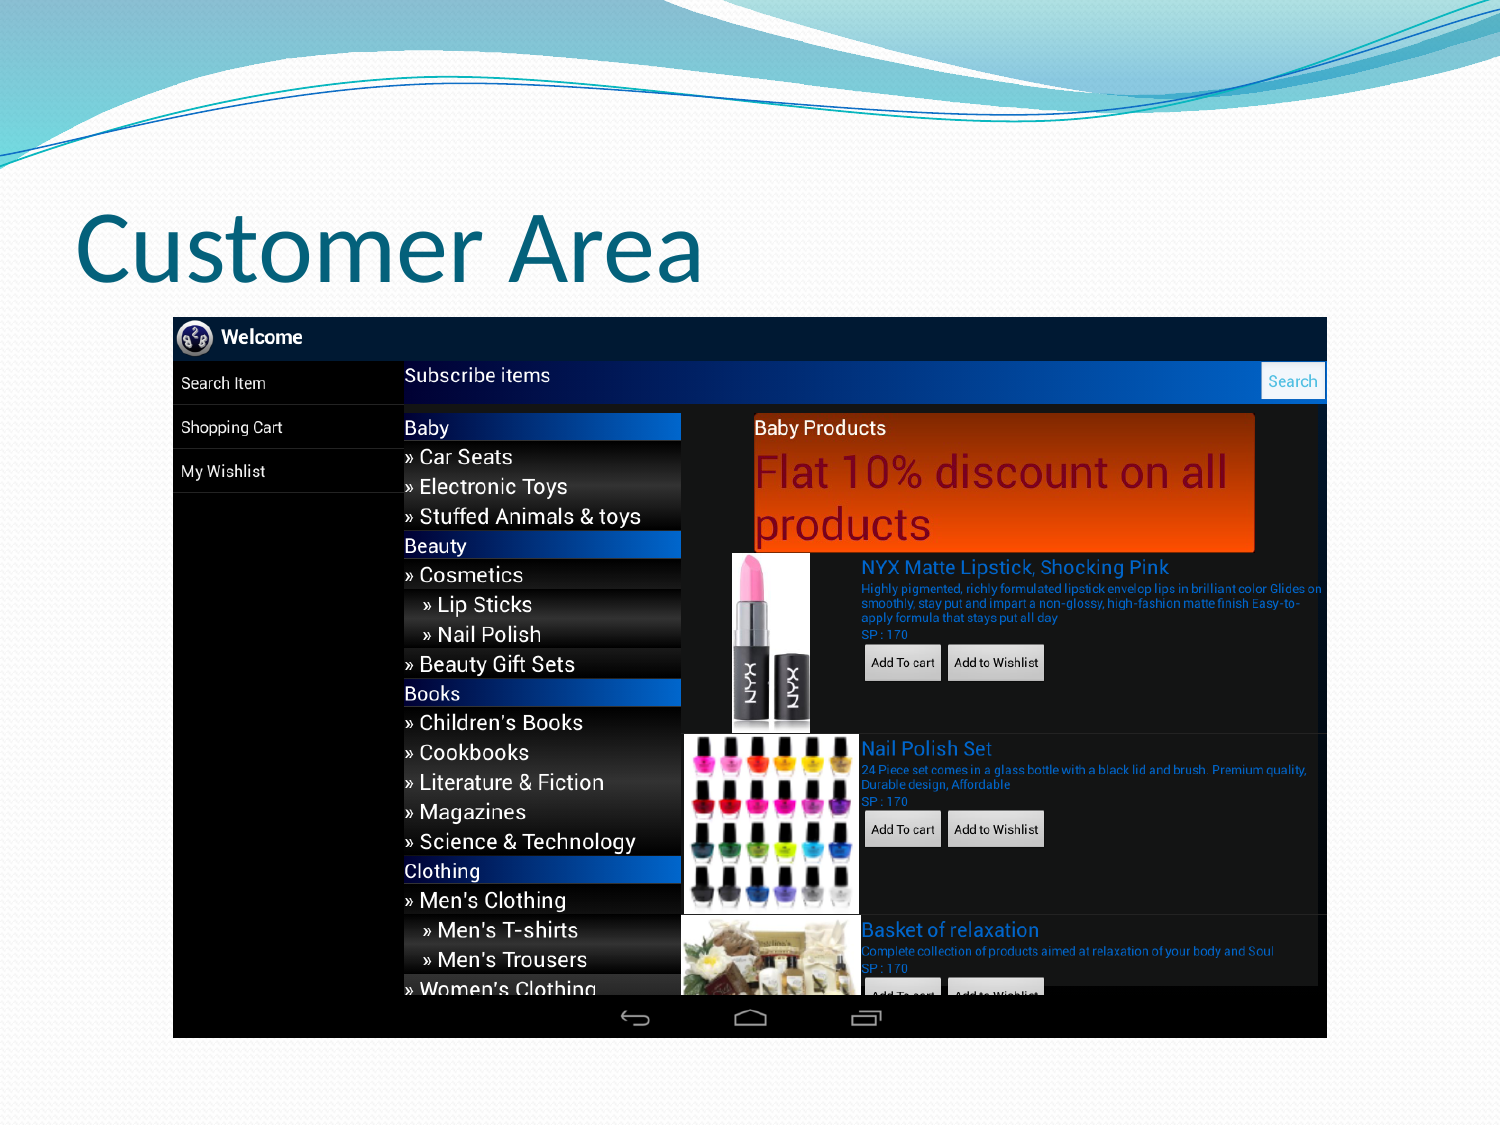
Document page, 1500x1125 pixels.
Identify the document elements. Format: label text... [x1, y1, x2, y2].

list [173, 317, 1327, 1038]
title Customer Area [75, 115, 1425, 303]
